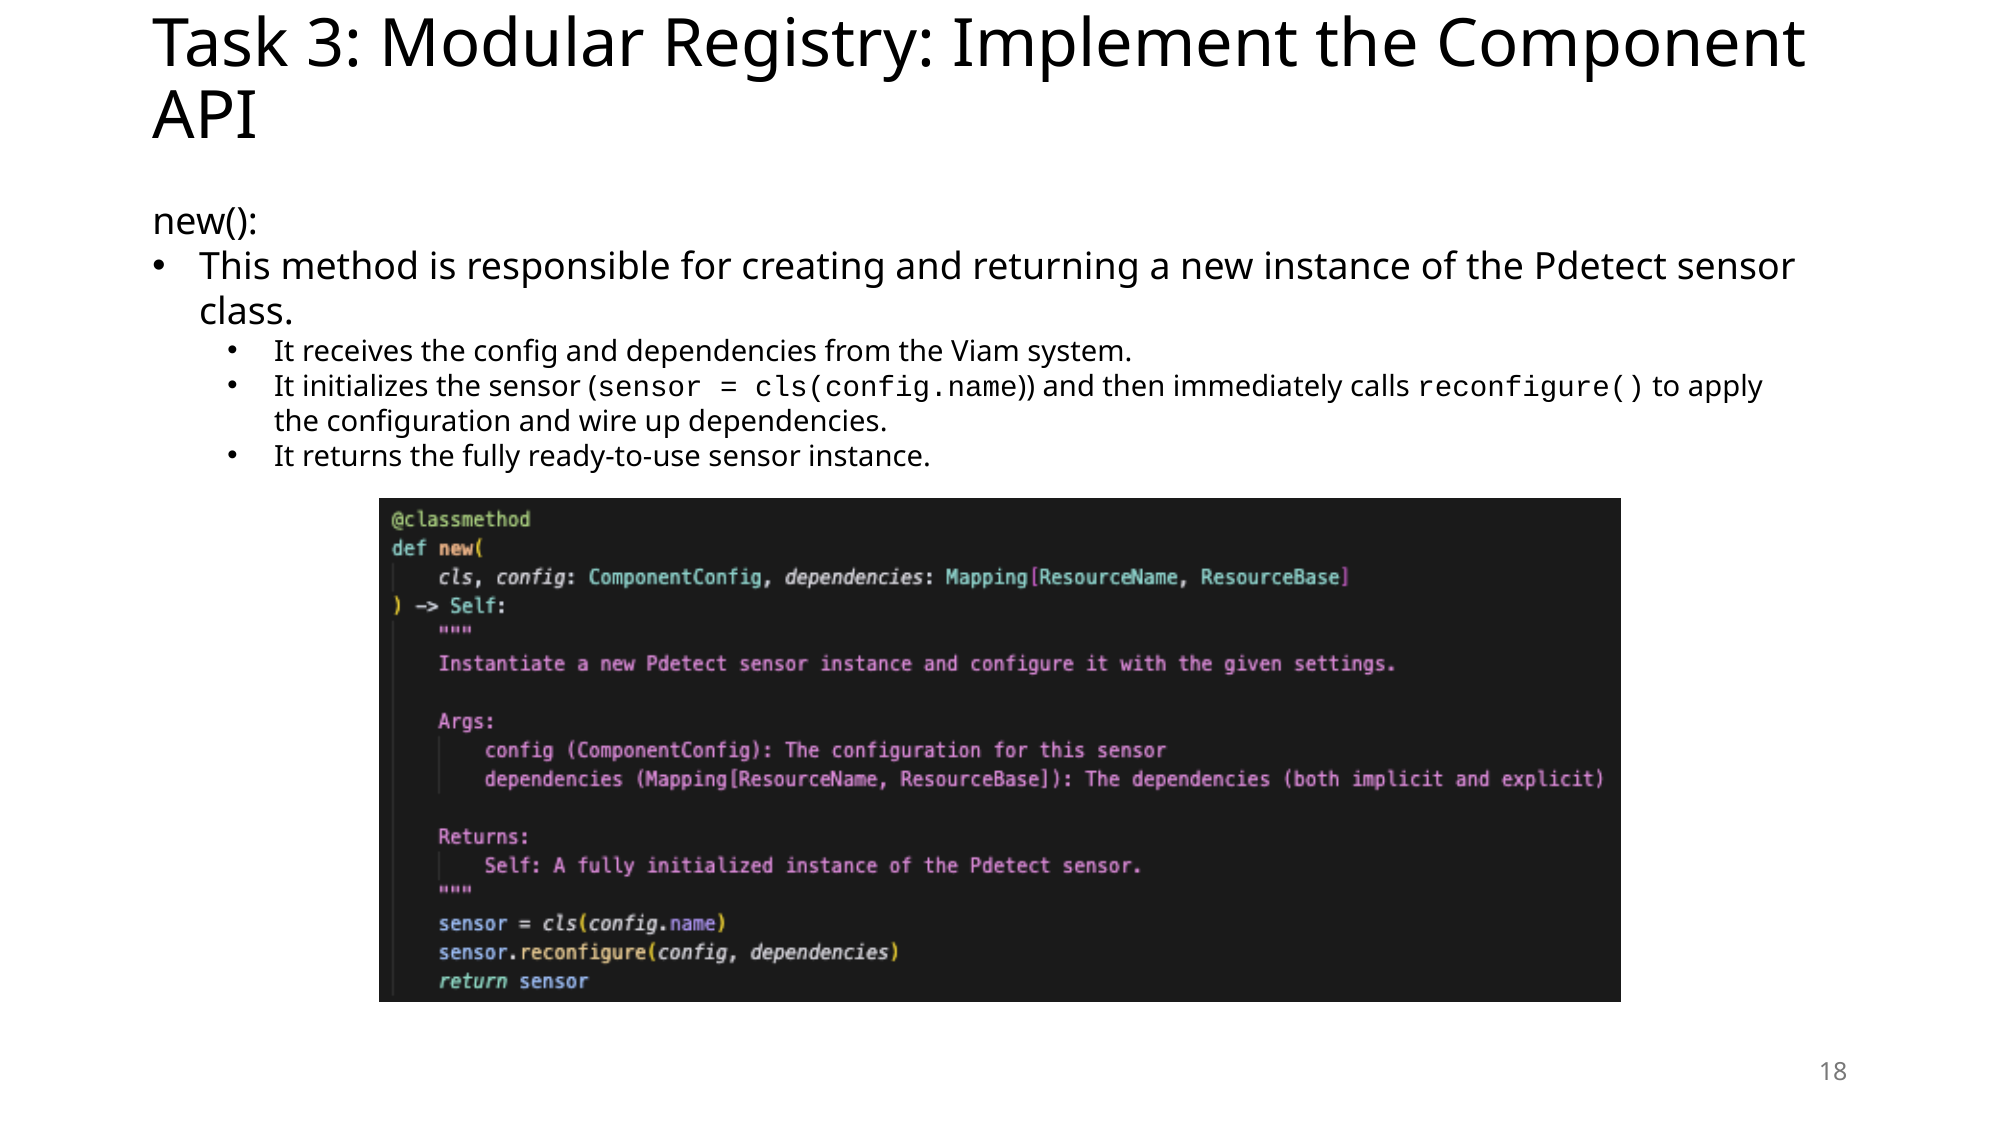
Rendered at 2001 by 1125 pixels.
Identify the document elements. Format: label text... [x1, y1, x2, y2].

slide_number 18 [1412, 1042, 1863, 1103]
text_box new(): This method is responsible for creating and returning a new instance of the Pdetect sensor class. It receives the config and dependencies from the Viam system. It initializes the sensor (sensor = cls(config.name)) and then immediately calls reconfigure() to apply the configuration and wire up dependencies. It returns the fully ready-to-use sensor instance. [137, 189, 1829, 525]
picture [379, 497, 1621, 1002]
title Task 3: Modular Registry: Implement the Component API [137, 0, 1863, 190]
